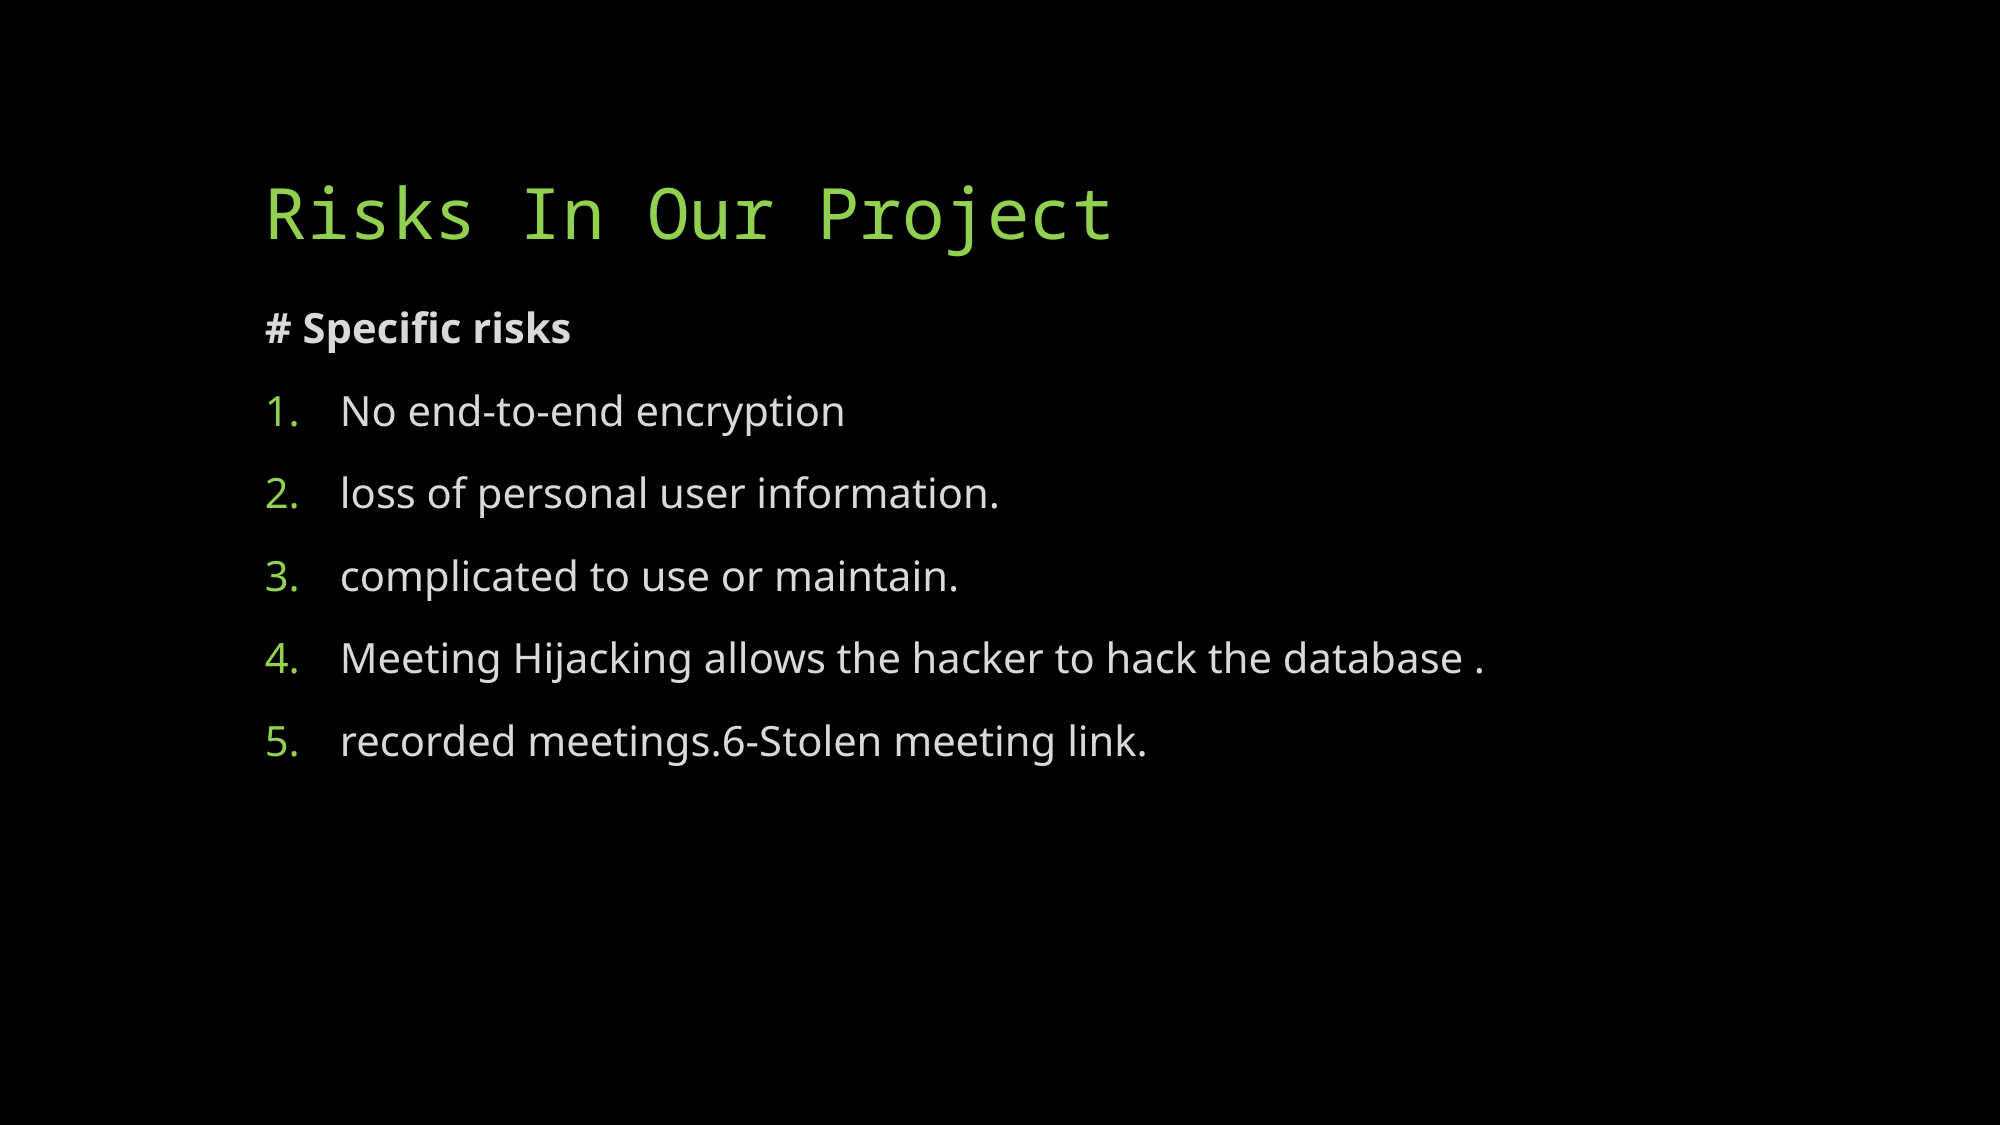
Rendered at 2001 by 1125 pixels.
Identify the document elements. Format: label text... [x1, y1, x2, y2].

list # Specific risks No end-to-end encryption loss of personal user information. complicated to use or maintain. Meeting Hijacking allows the hacker to hack the database . recorded meetings.6-Stolen meeting link. [249, 299, 1750, 1000]
title Risks In Our Project [249, 75, 1750, 263]
